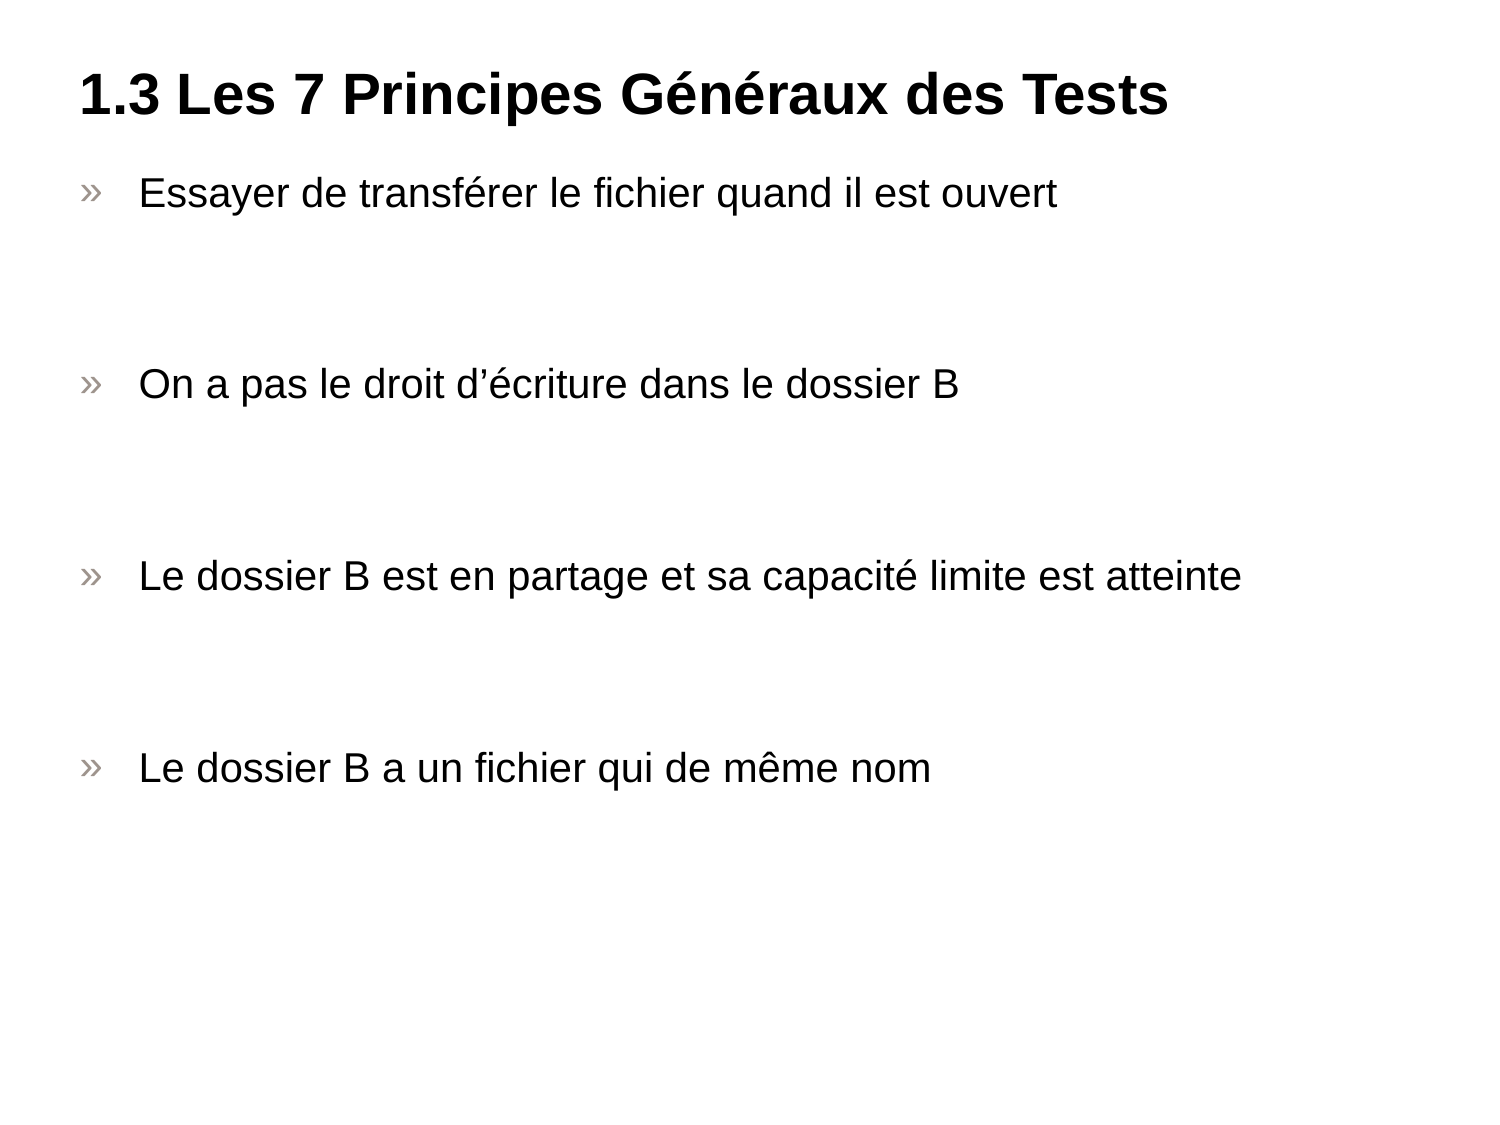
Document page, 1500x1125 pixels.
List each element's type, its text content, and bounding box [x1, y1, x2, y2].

list Essayer de transférer le fichier quand il est ouvert On a pas le droit d’écriture dans le dossier B Le dossier B est en partage et sa capacité limite est atteinte Le dossier B a un fichier qui de même nom [79, 165, 1456, 1022]
title 1.3 Les 7 Principes Généraux des Tests [79, 55, 1456, 146]
